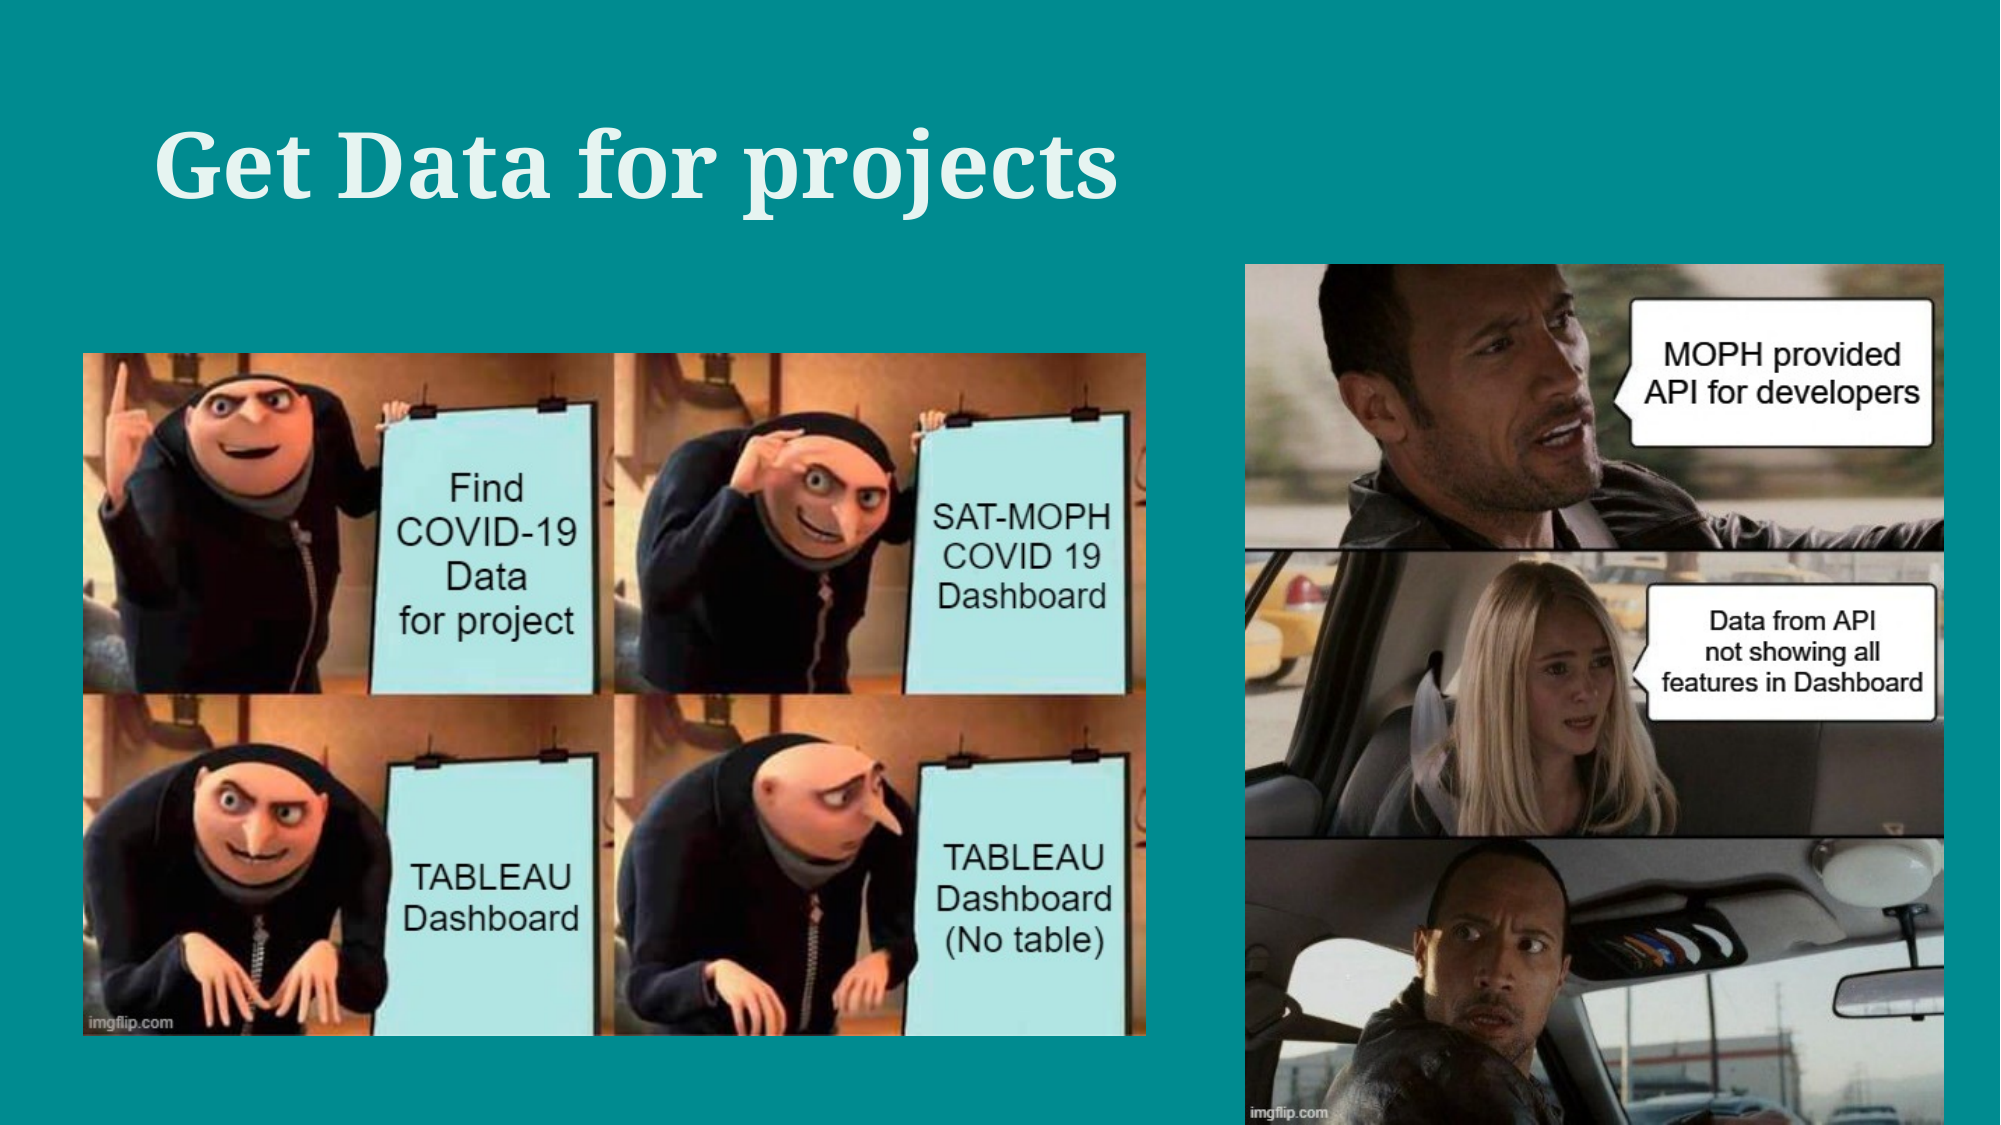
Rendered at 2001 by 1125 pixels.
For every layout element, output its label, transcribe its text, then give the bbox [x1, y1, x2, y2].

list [1245, 264, 1945, 1125]
picture [82, 353, 1146, 1036]
title Get Data for projects [137, 59, 1863, 278]
